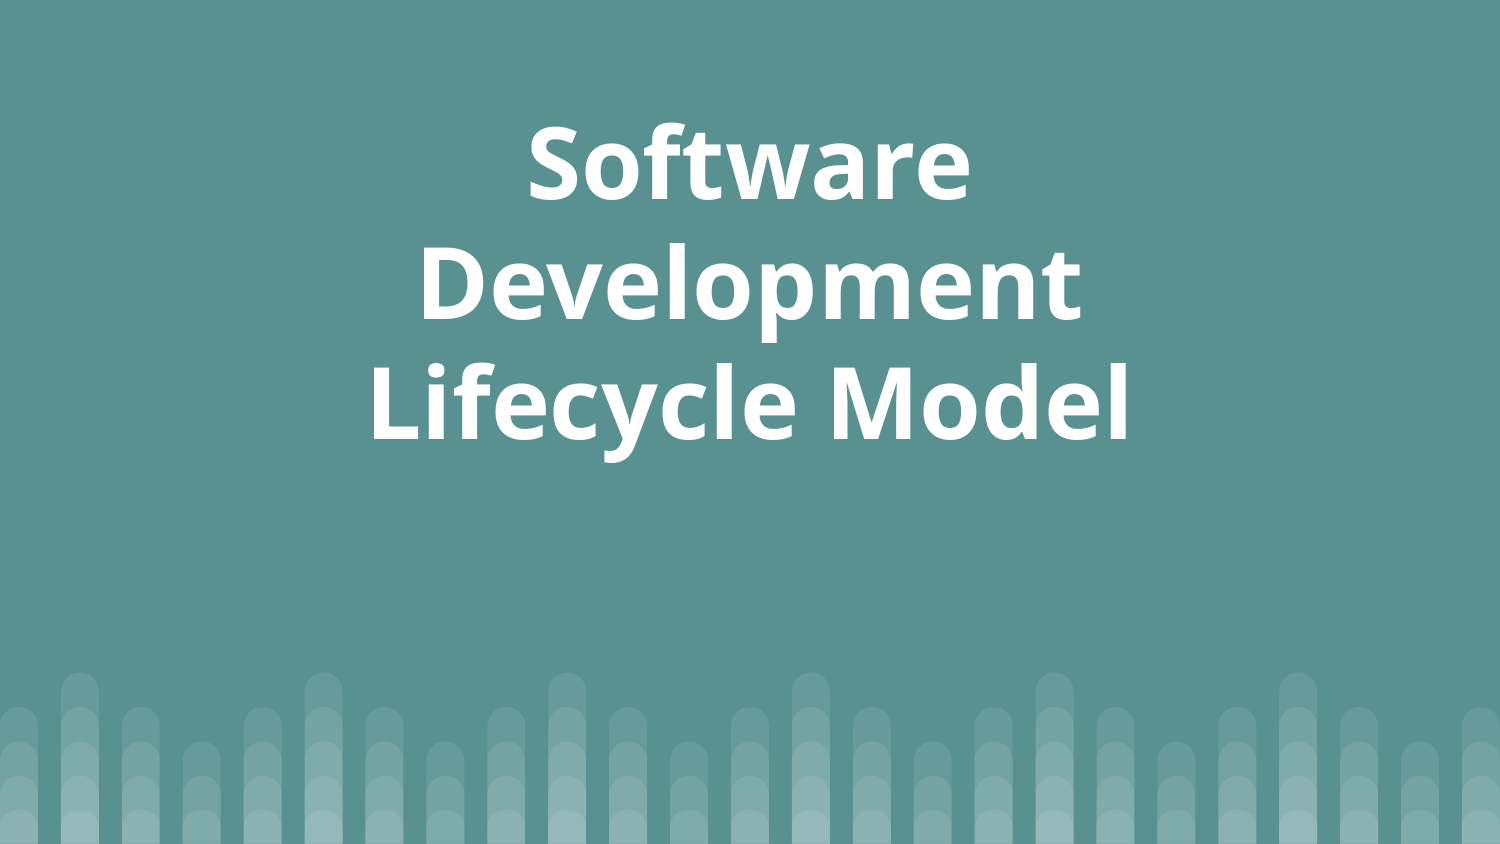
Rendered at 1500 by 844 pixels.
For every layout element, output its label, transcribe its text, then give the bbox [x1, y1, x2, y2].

title Software Development Lifecycle Model [227, 126, 1273, 433]
